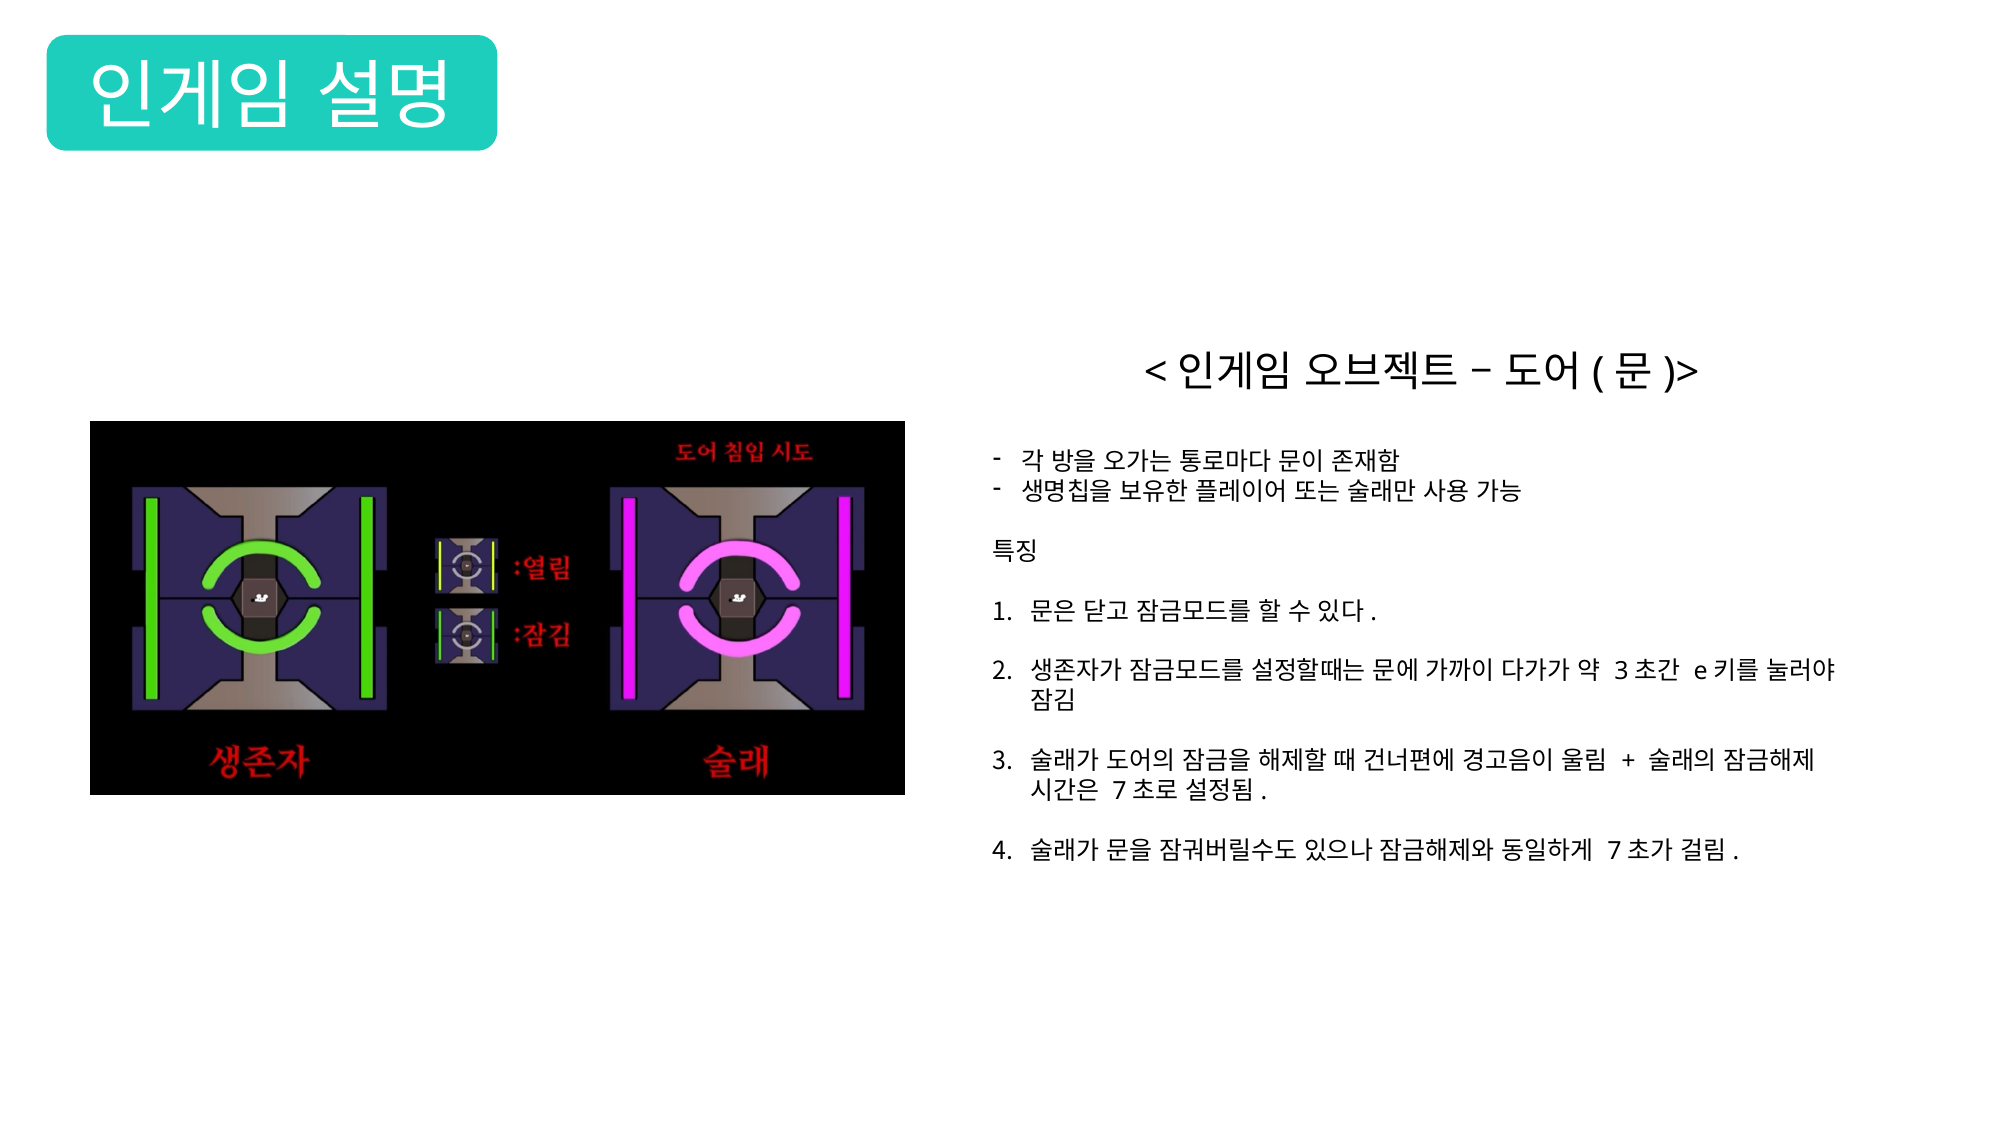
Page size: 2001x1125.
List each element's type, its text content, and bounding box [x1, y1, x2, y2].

text_box 인게임 설명 [45, 33, 499, 152]
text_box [46, 194, 1940, 1011]
picture [90, 421, 905, 795]
